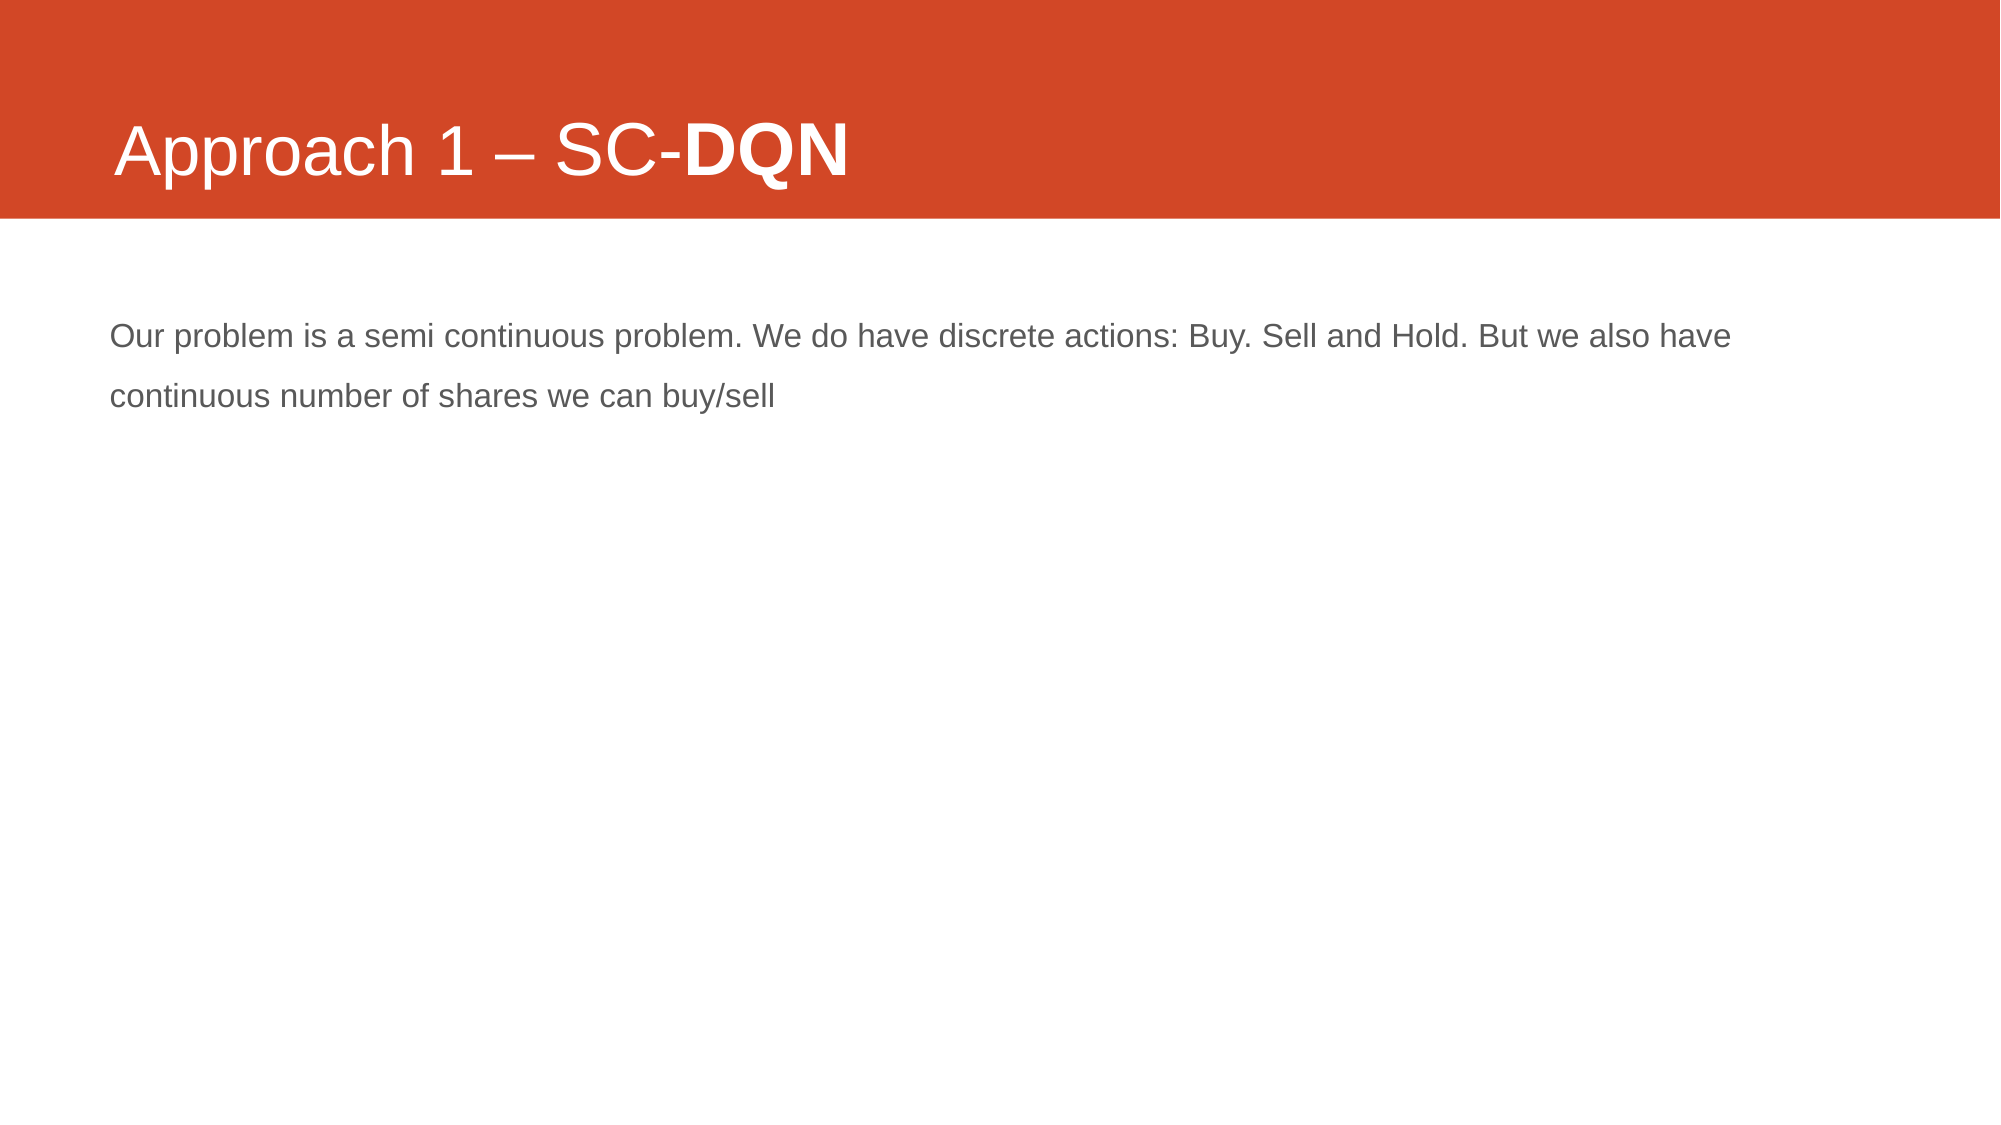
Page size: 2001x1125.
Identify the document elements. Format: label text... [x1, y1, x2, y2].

title Approach 1 – SC-DQN [99, 0, 1971, 199]
list Our problem is a semi continuous problem. We do have discrete actions: Buy. Sell and Hold. But we also have continuous number of shares we can buy/sell [94, 286, 1868, 365]
